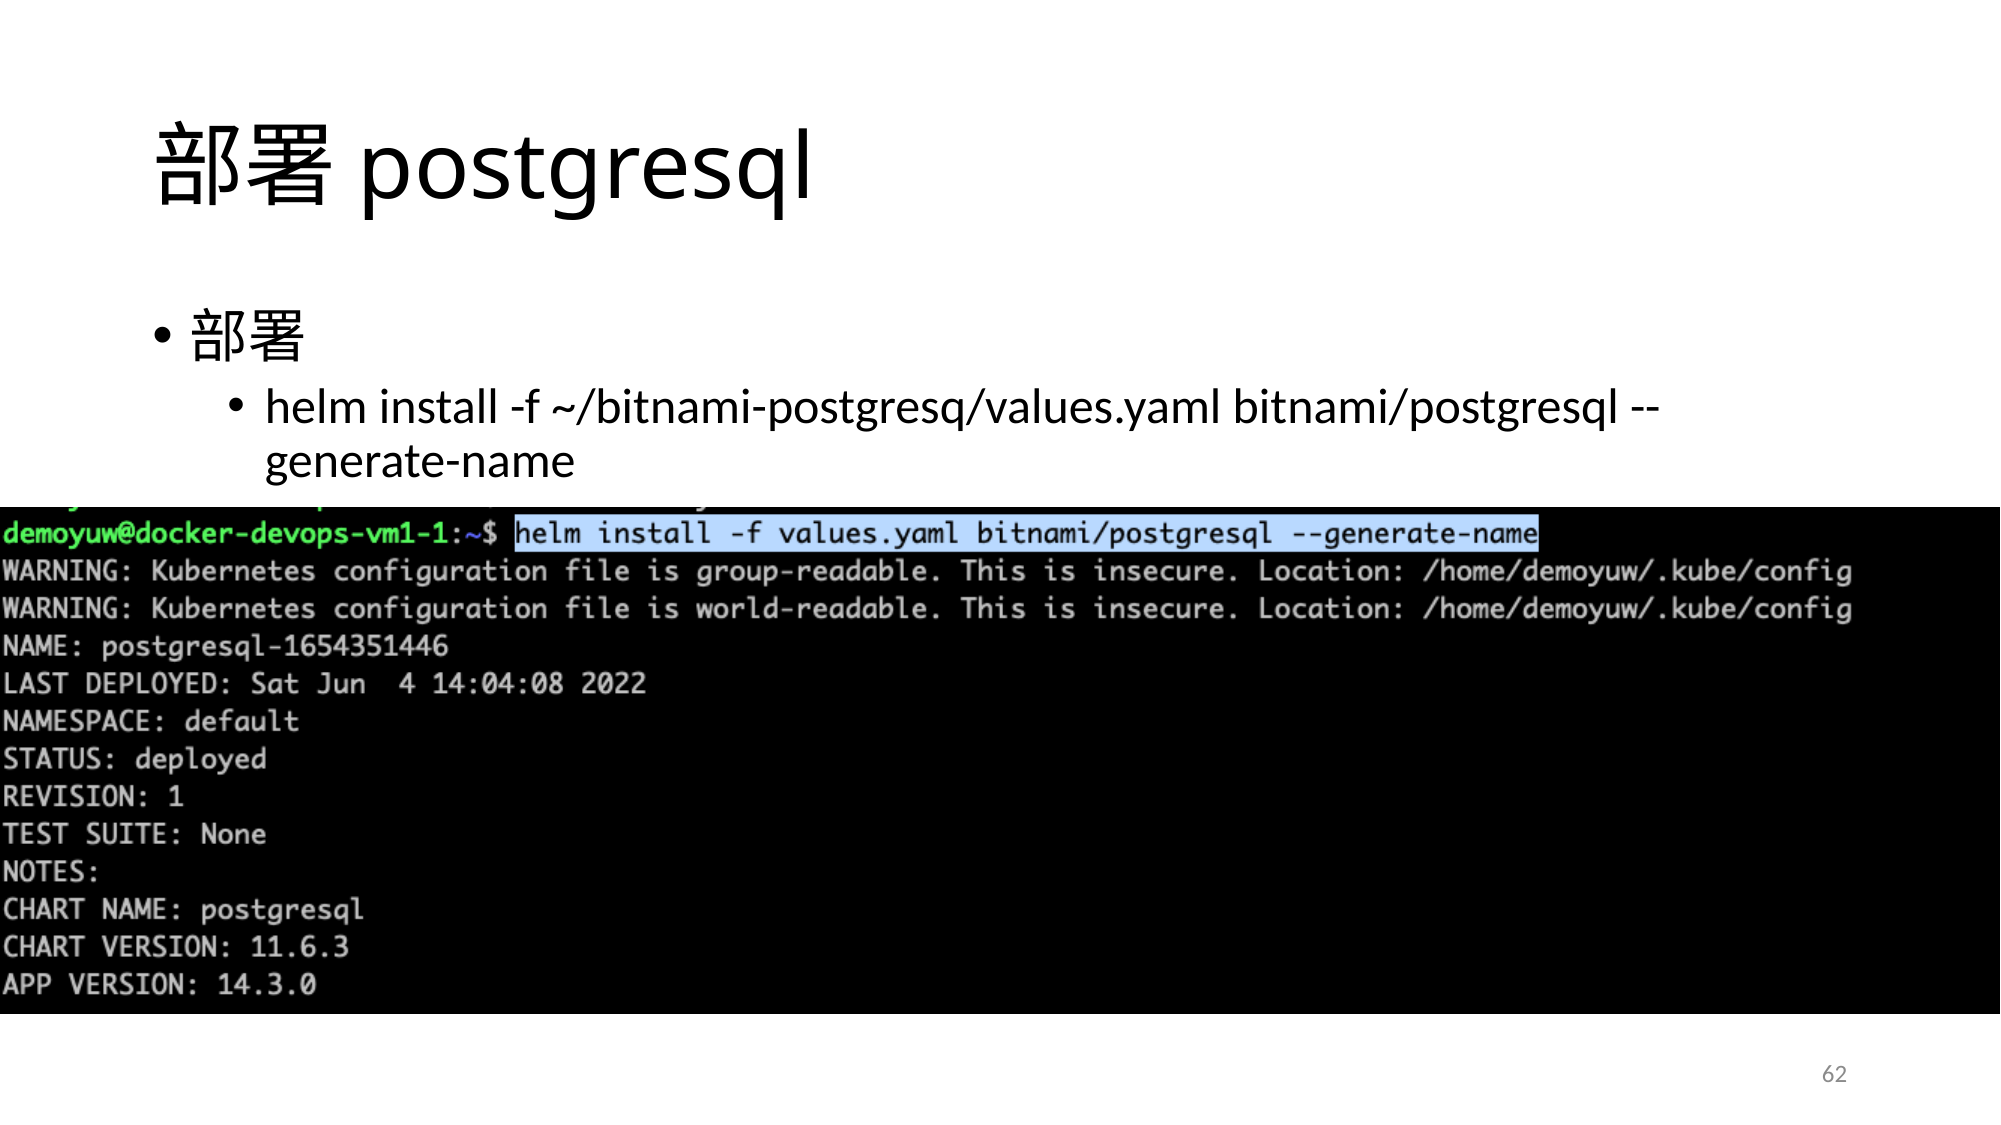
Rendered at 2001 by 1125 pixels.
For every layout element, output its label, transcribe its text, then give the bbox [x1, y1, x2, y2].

picture [0, 507, 2000, 1014]
slide_number 62 [1412, 1042, 1863, 1103]
list 部署 helm install -f ~/bitnami-postgresq/values.yaml bitnami/postgresql --generate-name [137, 299, 1863, 507]
title 部署postgresql [137, 59, 1863, 278]
